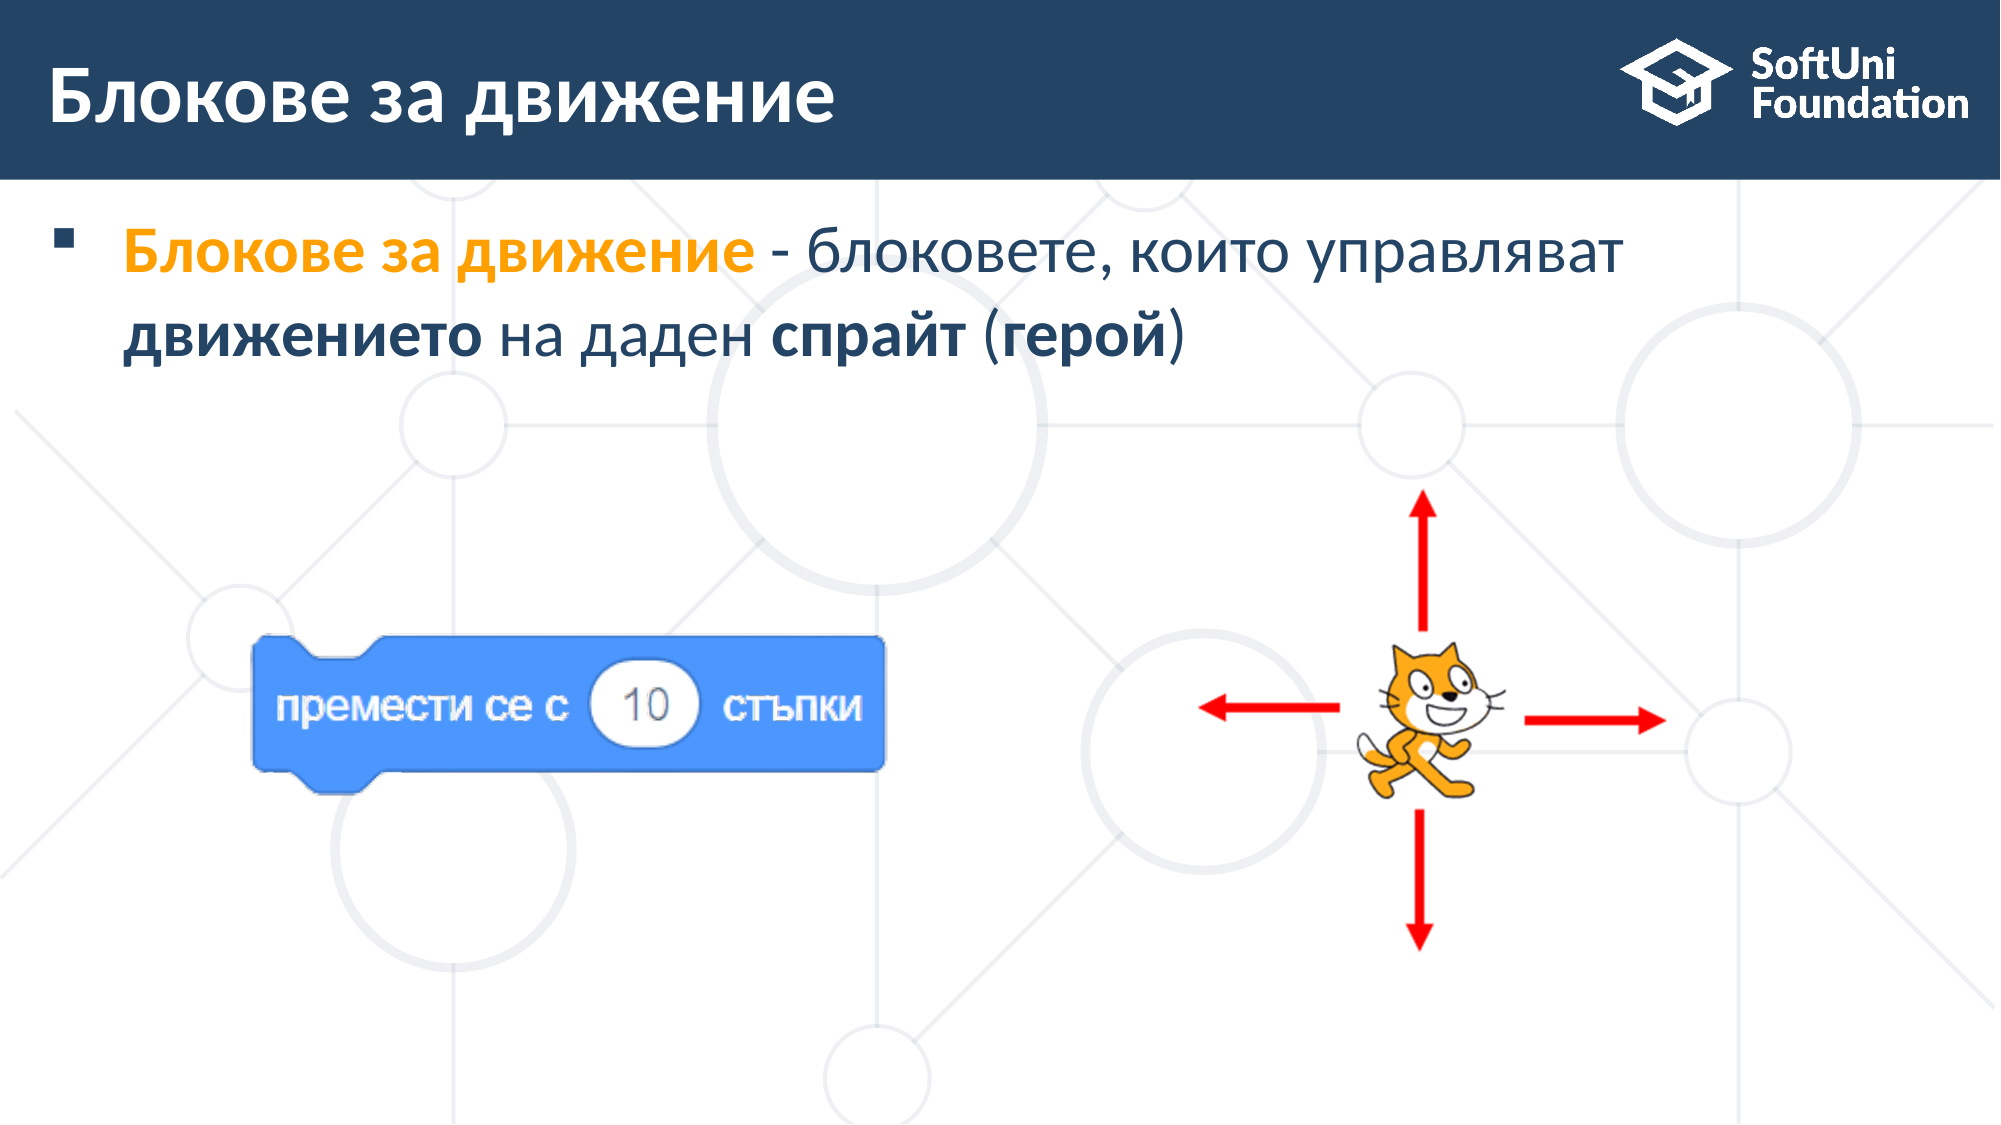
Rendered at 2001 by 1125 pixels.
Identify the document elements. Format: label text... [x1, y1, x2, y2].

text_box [245, 631, 902, 804]
title Блокове за движение [31, 16, 1591, 162]
picture [1619, 38, 1968, 126]
picture [1182, 471, 1690, 964]
list Блокове за движение - блоковете, които управляват движението на даден спрайт (герой) [31, 196, 1970, 1050]
